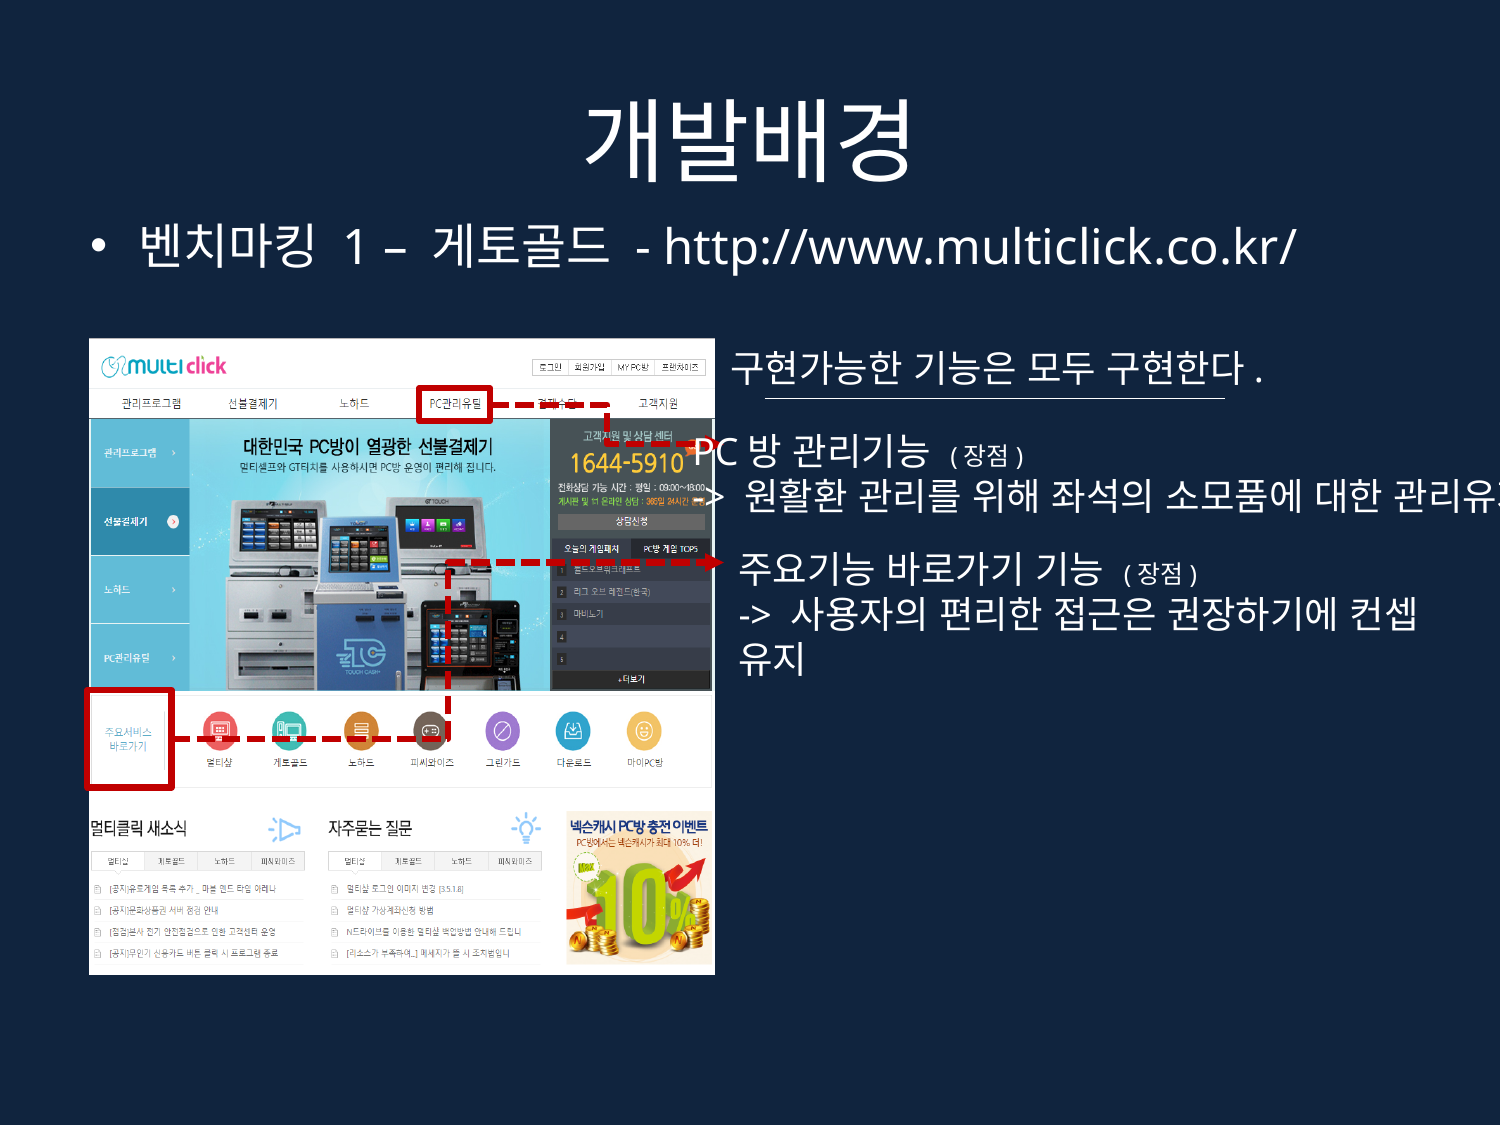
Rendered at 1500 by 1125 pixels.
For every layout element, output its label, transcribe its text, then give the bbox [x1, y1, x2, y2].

list 벤치마킹 1 – 게토골드 - http://www.multiclick.co.kr/ [75, 208, 1459, 327]
title 개발배경 [75, 45, 1425, 208]
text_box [89, 337, 1500, 975]
text_box [0, 0, 1500, 1125]
